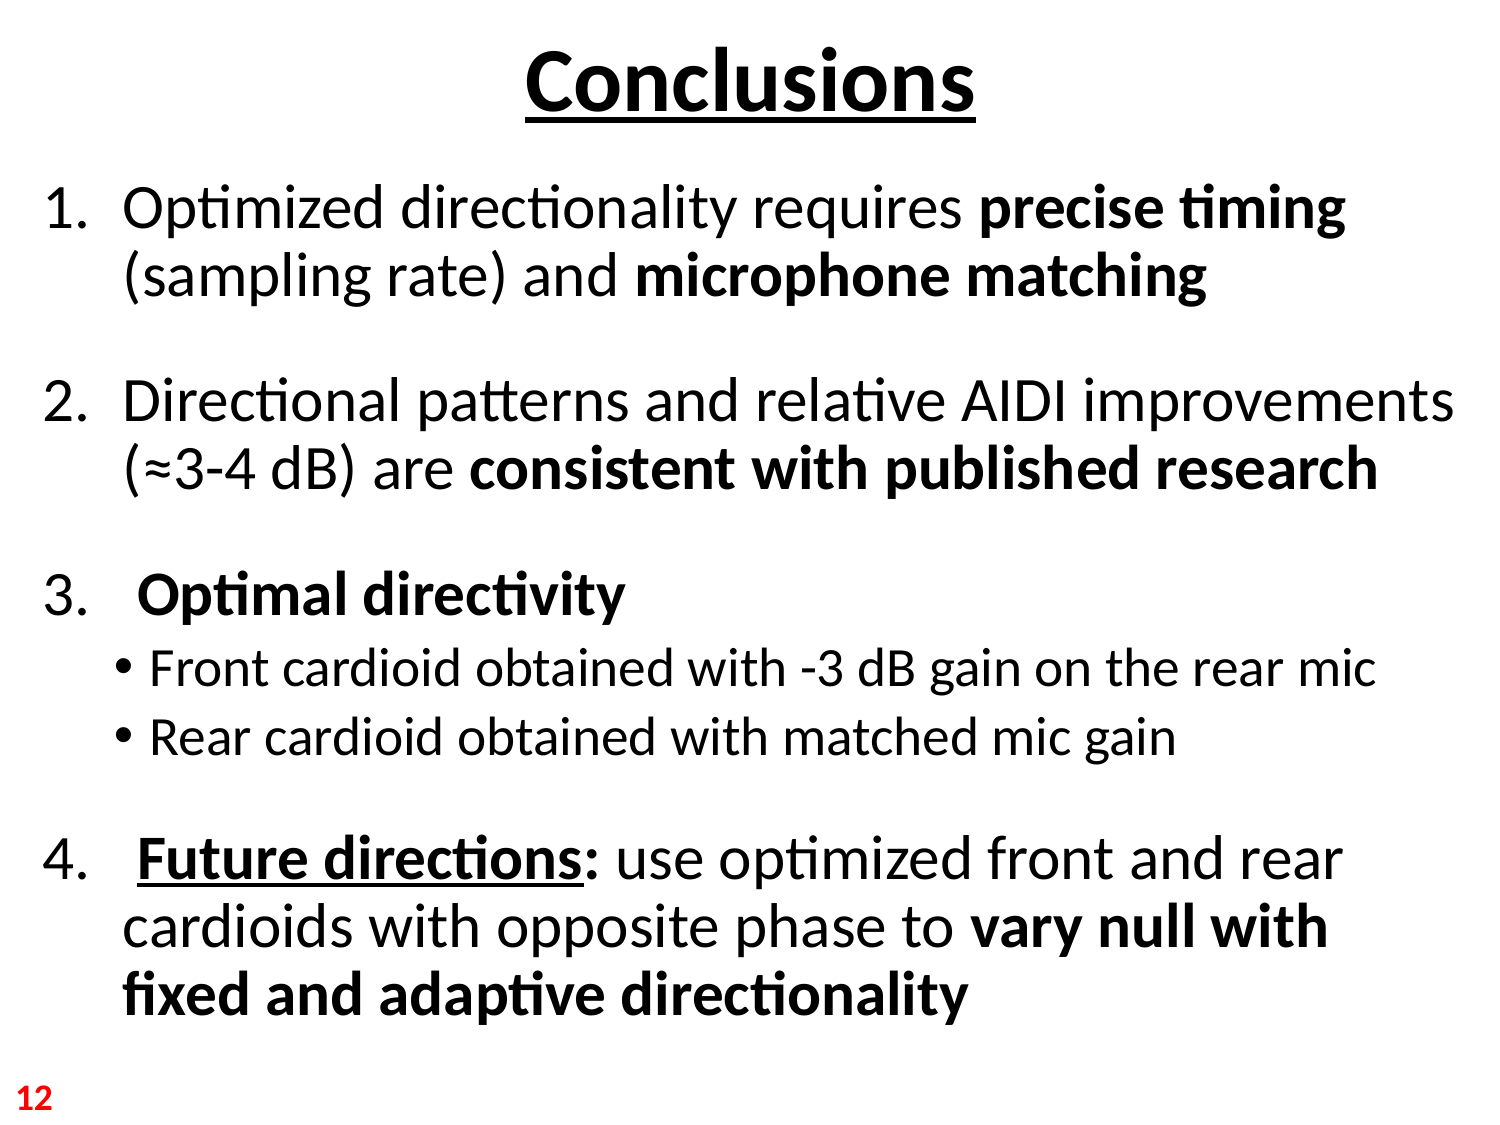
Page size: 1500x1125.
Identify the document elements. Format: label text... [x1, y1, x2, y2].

slide_number 12 [0, 1065, 338, 1125]
list Optimized directionality requires precise timing (sampling rate) and microphone matching Directional patterns and relative AIDI improvements (≈3-4 dB) are consistent with published research Optimal directivity Front cardioid obtained with -3 dB gain on the rear mic Rear cardioid obtained with matched mic gain Future directions: use optimized front and rear cardioids with opposite phase to vary null with fixed and adaptive directionality [27, 166, 1473, 1074]
title Conclusions [35, 7, 1466, 157]
